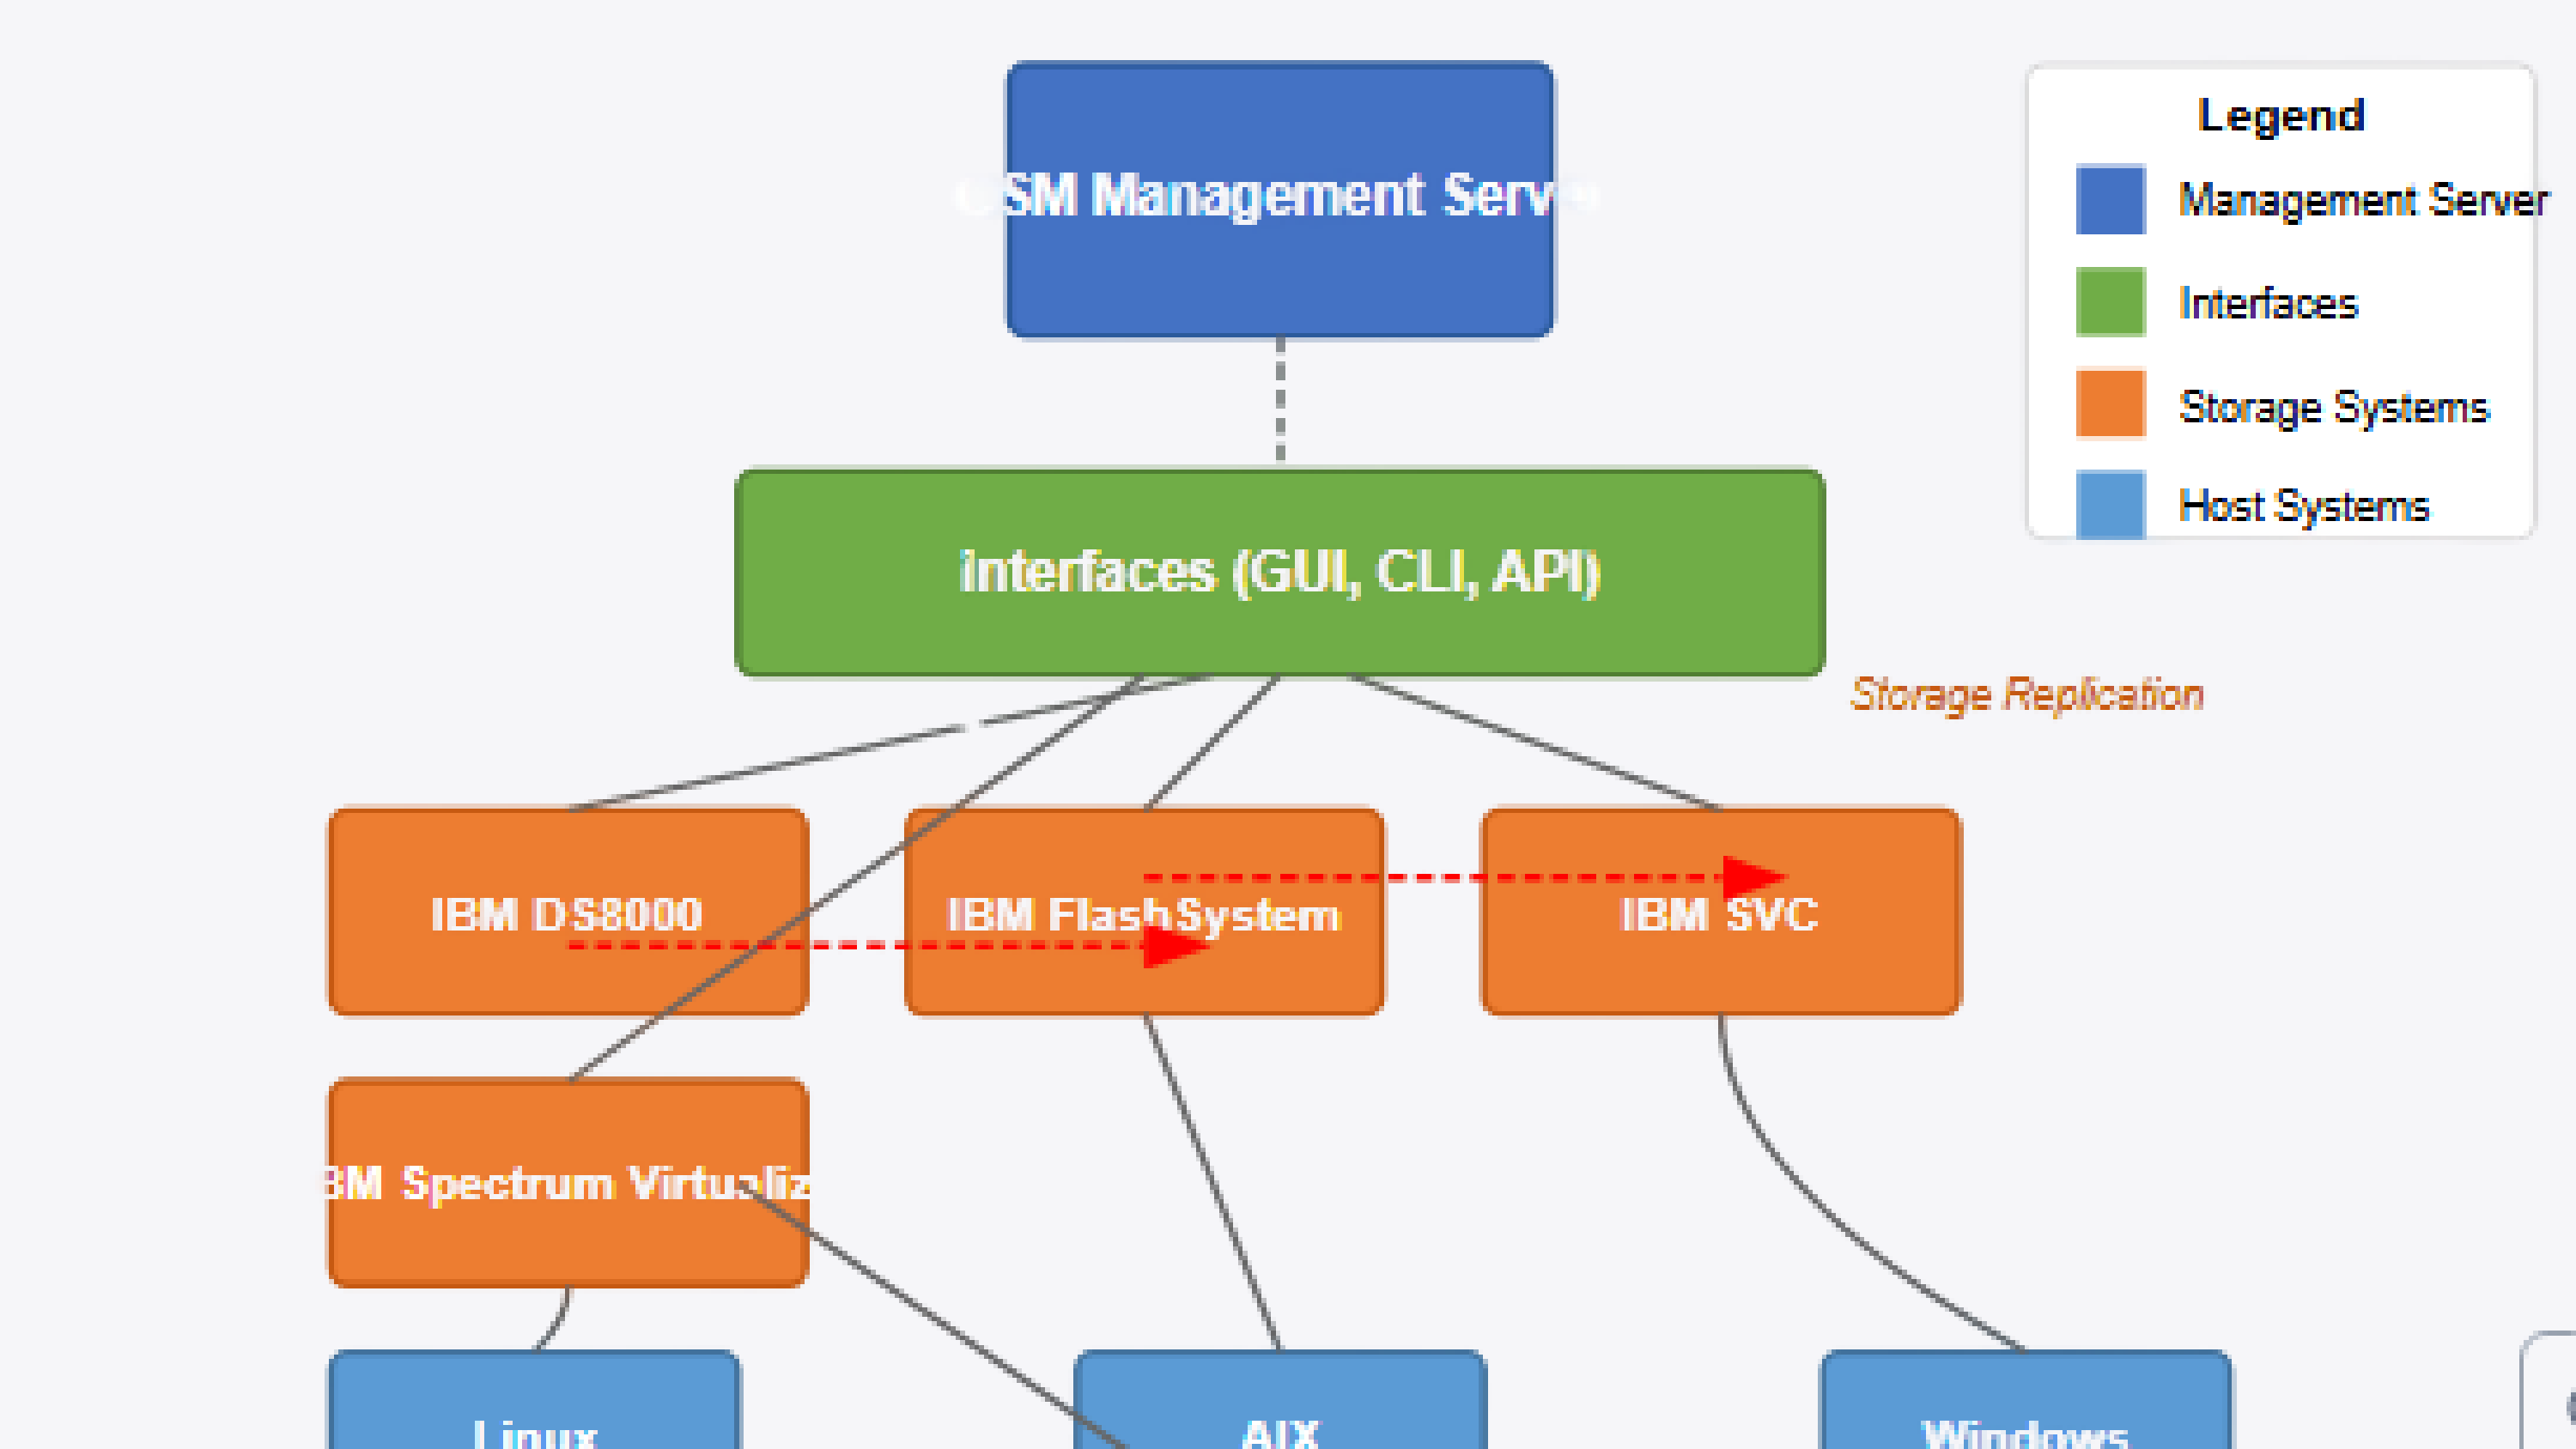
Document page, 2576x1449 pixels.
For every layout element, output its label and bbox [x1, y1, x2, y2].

text_box [0, 0, 2576, 1449]
